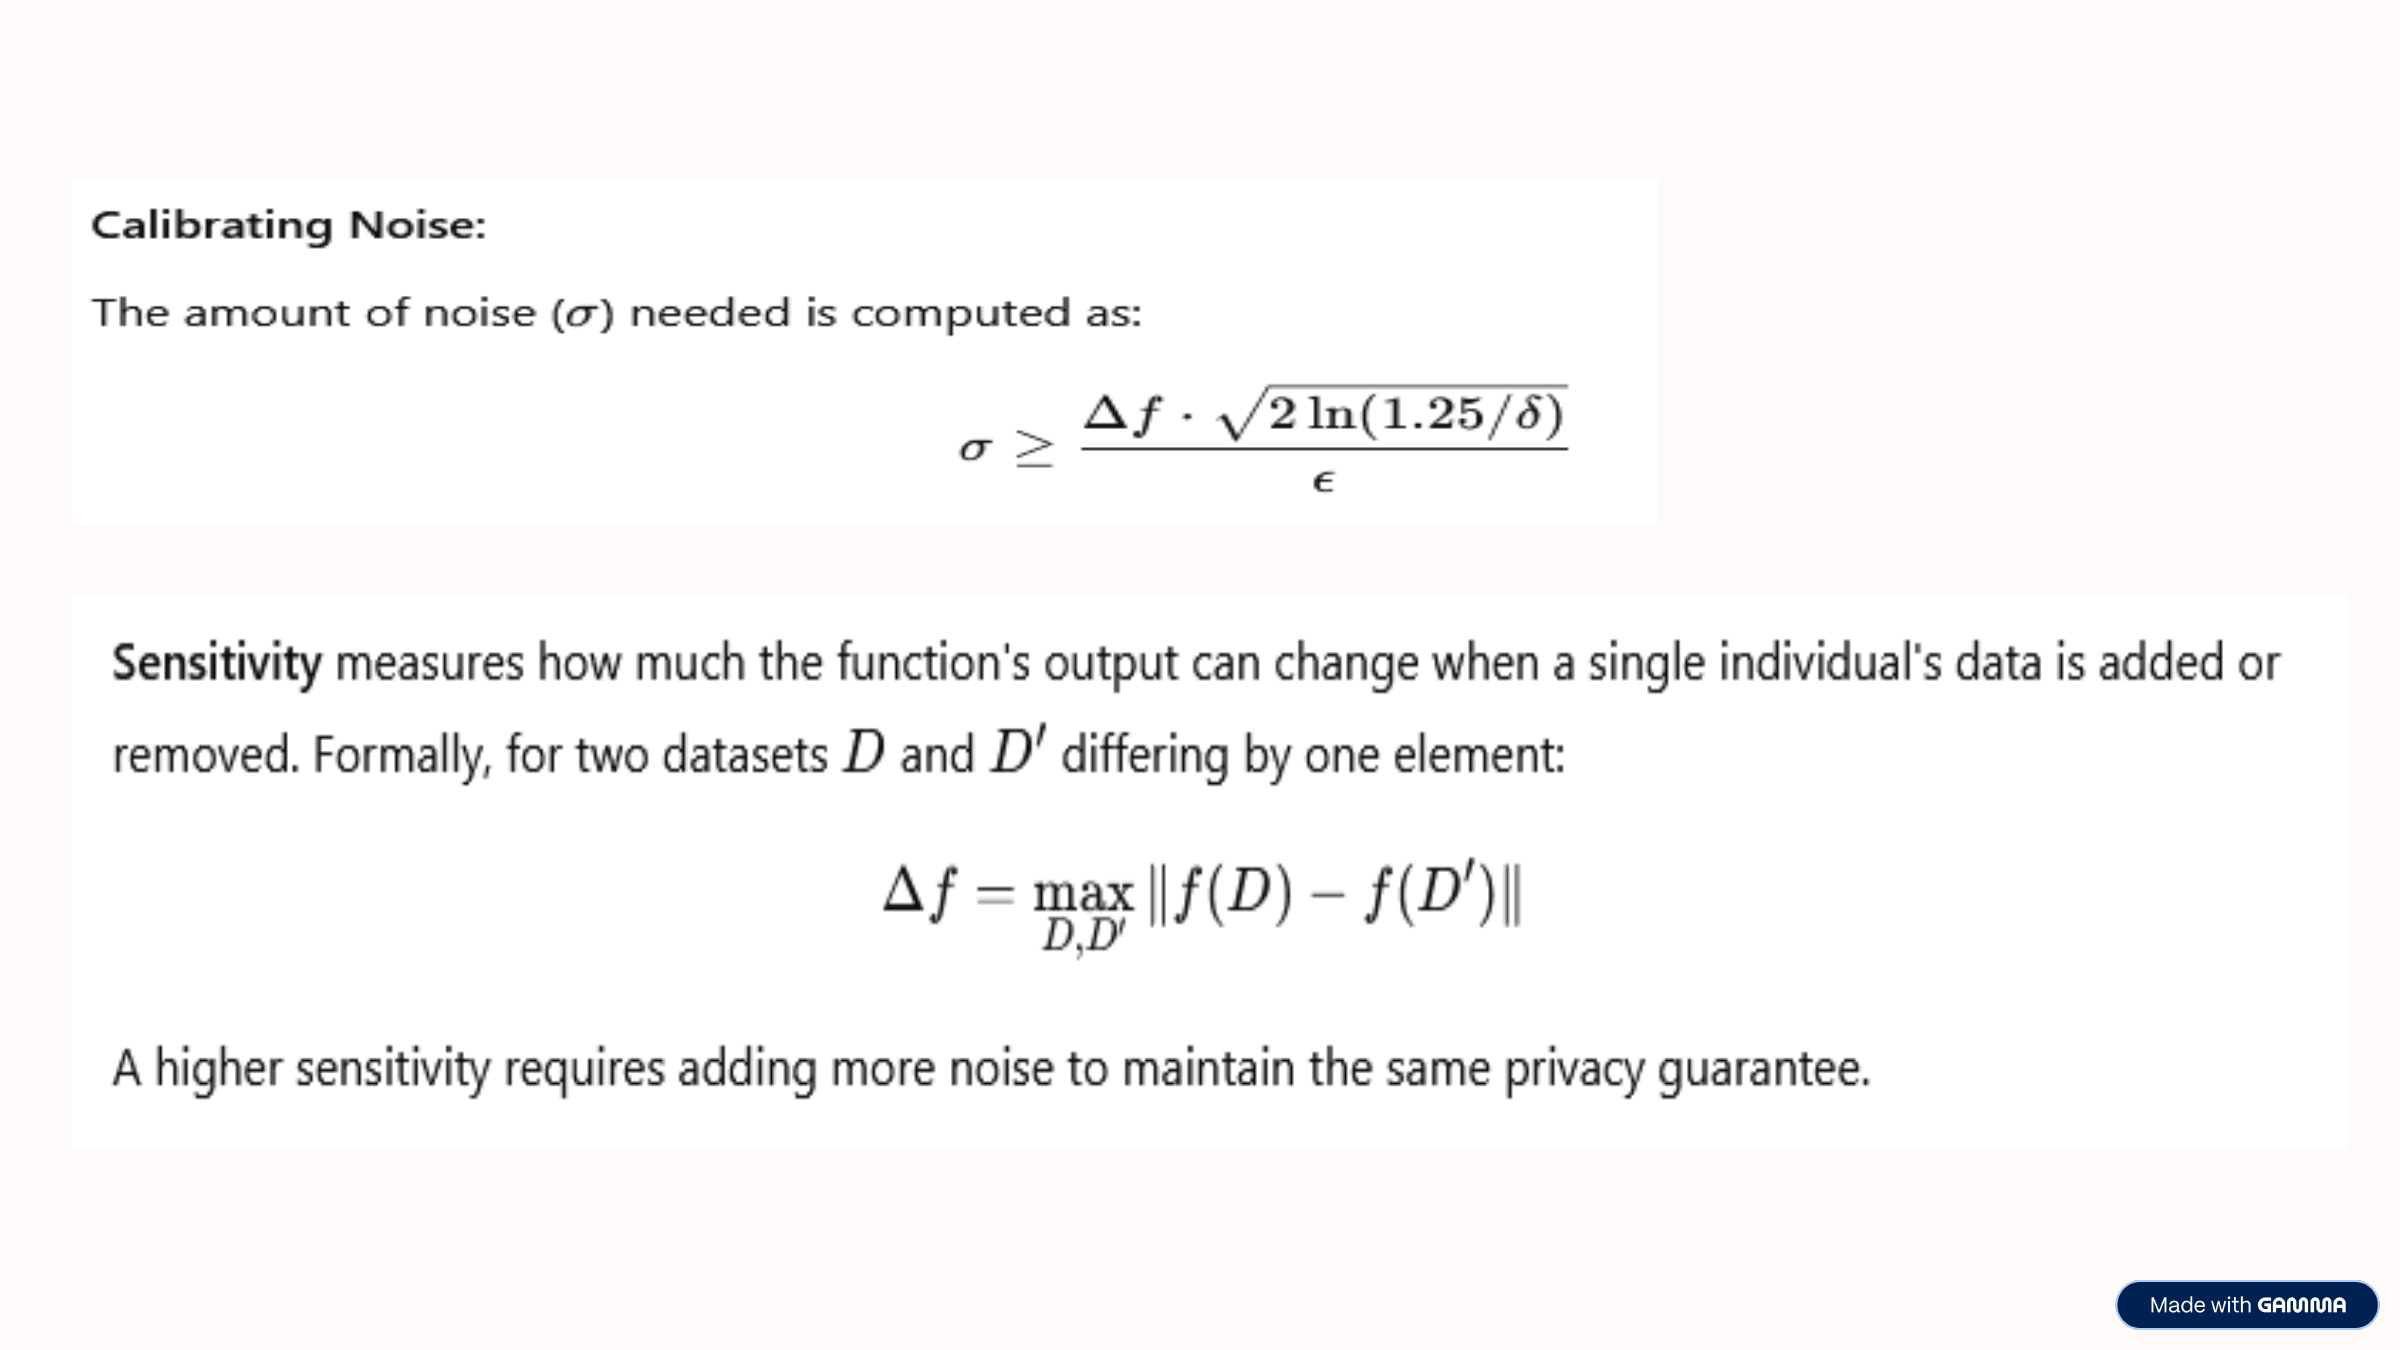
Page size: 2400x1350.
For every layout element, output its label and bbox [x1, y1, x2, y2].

picture [71, 595, 2348, 1150]
picture [71, 177, 1658, 524]
picture [2106, 1271, 2389, 1339]
